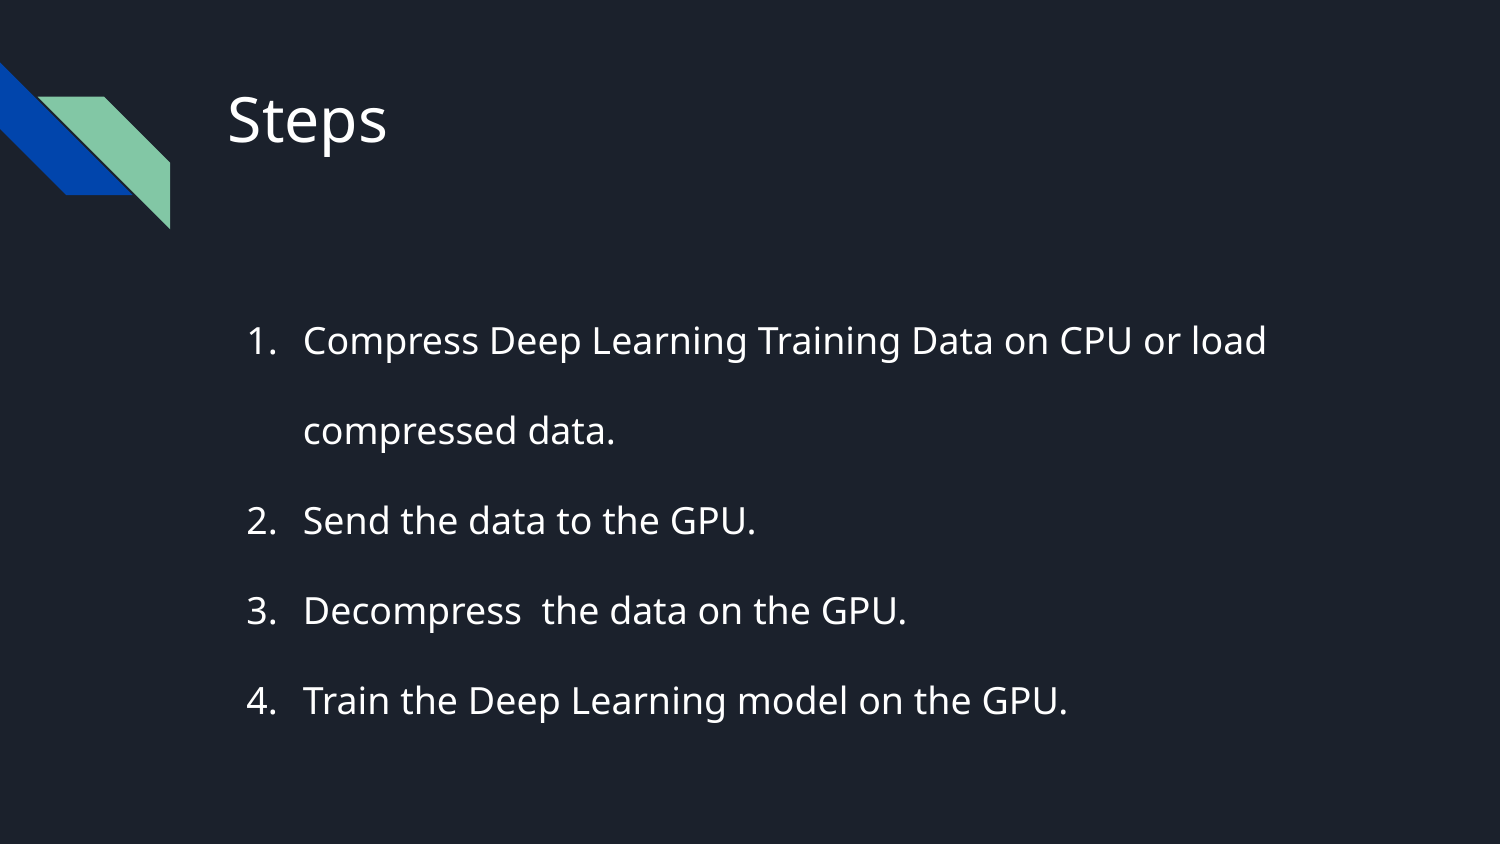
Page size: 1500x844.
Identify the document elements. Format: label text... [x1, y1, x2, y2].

title Steps [212, 64, 1368, 215]
list Compress Deep Learning Training Data on CPU or load compressed data. Send the data to the GPU. Decompress the data on the GPU. Train the Deep Learning model on the GPU. [212, 257, 1368, 735]
